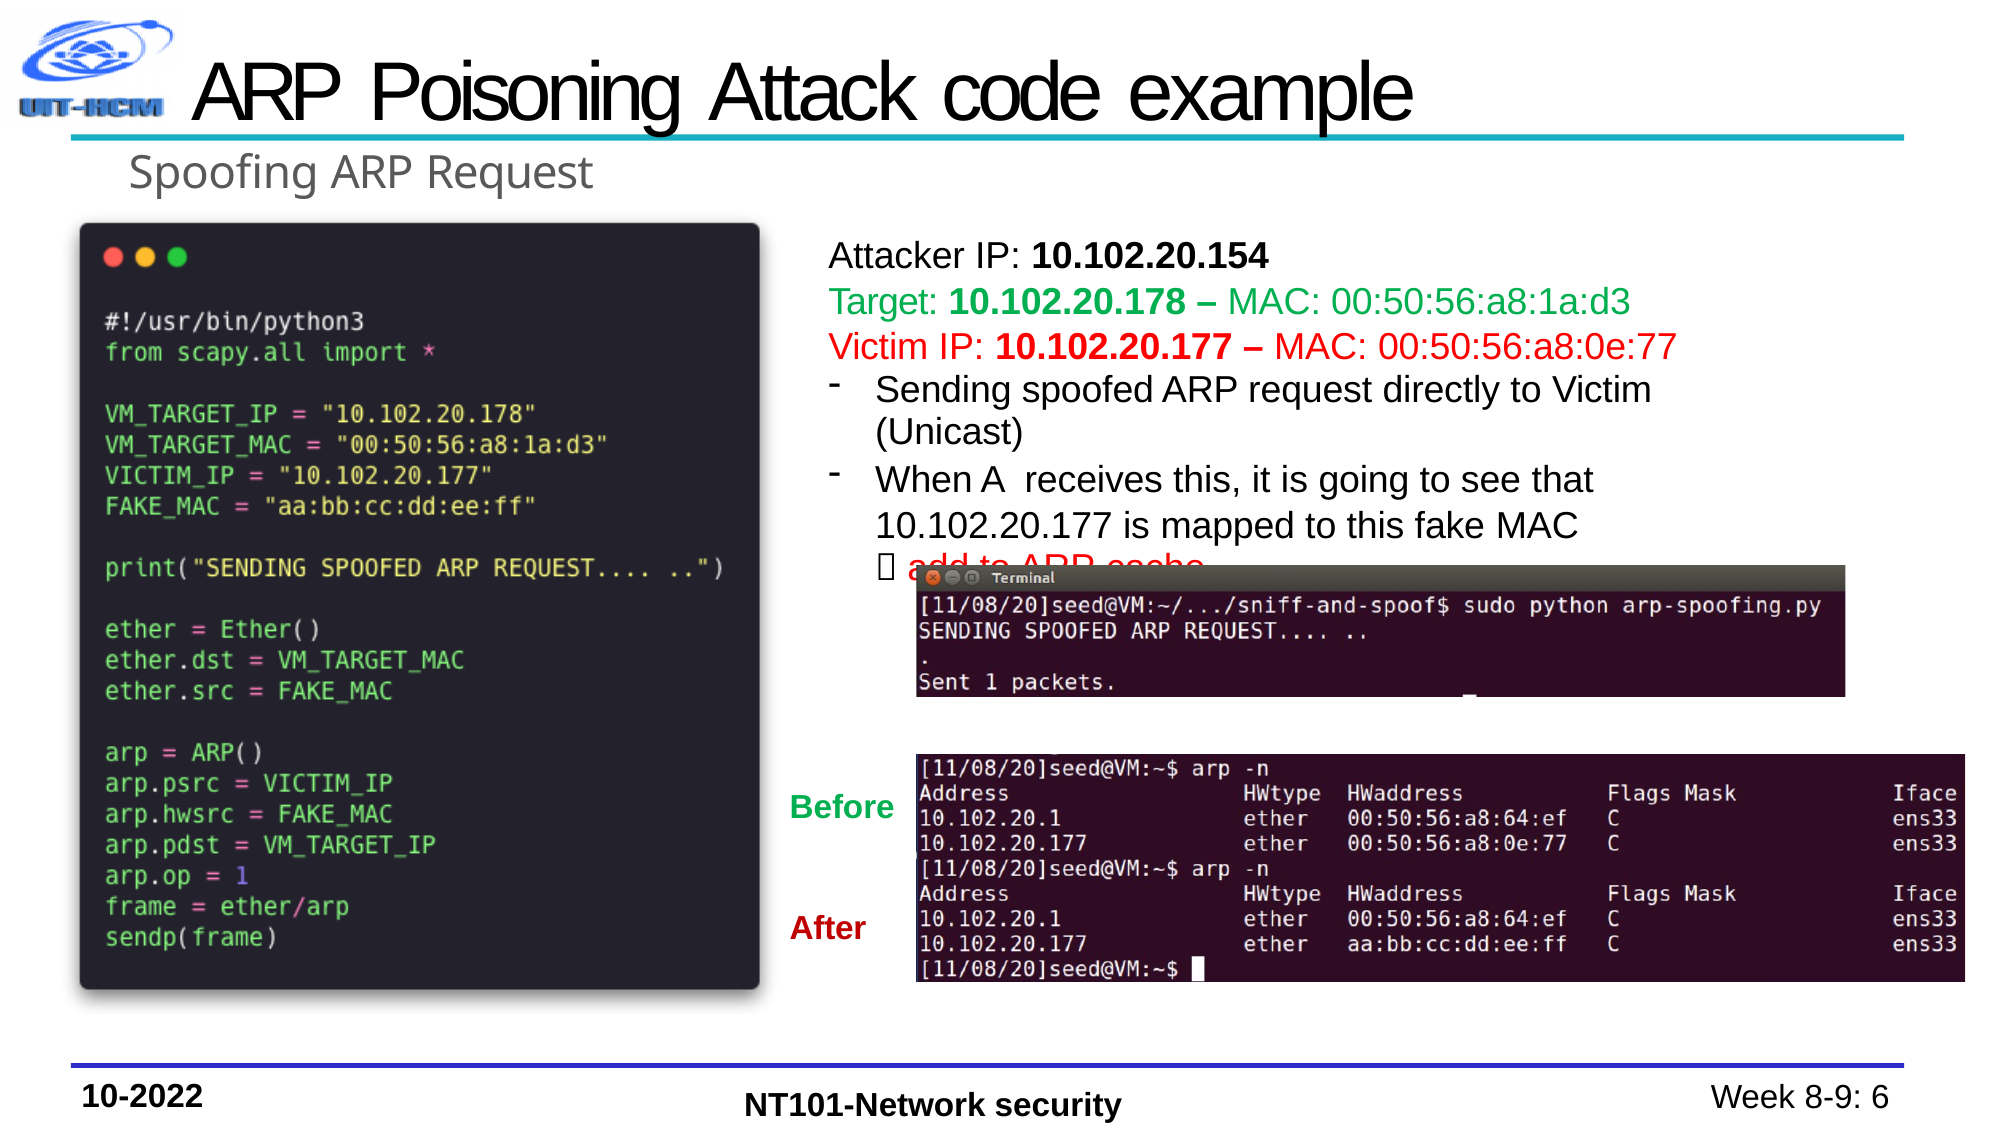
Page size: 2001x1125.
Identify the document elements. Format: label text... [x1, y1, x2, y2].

text_box Spoofing ARP Request Attacker IP: 10.102.20.154 Target: 10.102.20.178 – MAC: 00:50:56:a8:1a:d3 Victim IP: 10.102.20.177 – MAC: 00:50:56:a8:0e:77 Sending spoofed ARP request directly to Victim (Unicast) When A receives this, it is going to see that 10.102.20.177 is mapped to this fake MAC  add to ARP cache. [126, 141, 1822, 588]
text_box Before After [787, 783, 898, 947]
title ARP Poisoning Attack code example [189, 0, 1450, 141]
text_box [916, 565, 1846, 697]
text_box [53, 200, 787, 1015]
text_box [916, 754, 1966, 982]
picture [0, 8, 189, 127]
